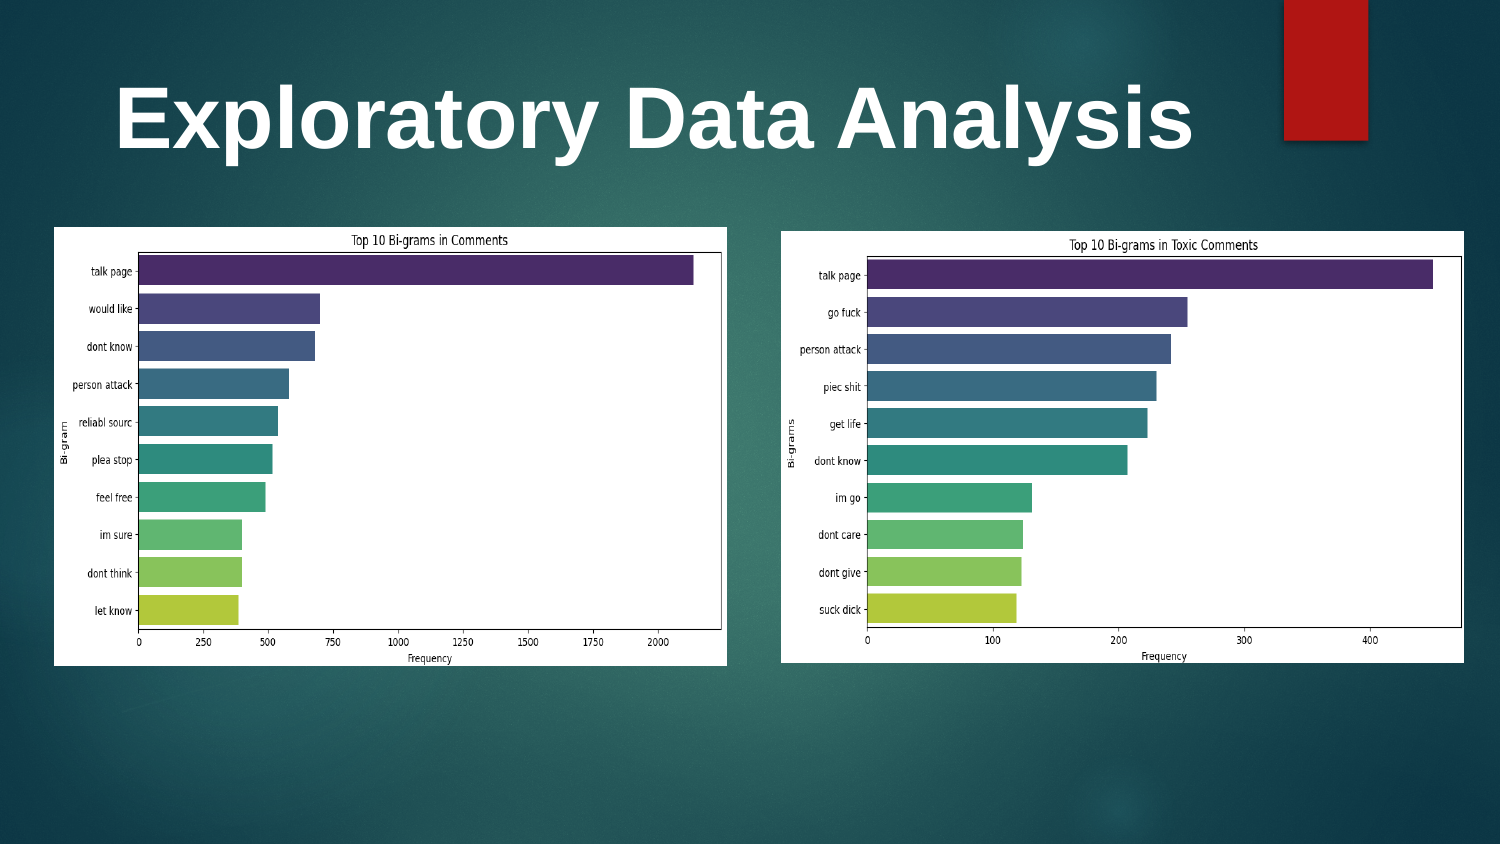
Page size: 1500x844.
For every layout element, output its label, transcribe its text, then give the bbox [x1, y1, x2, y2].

title Exploratory Data Analysis [102, 40, 1260, 213]
picture [0, 0, 1500, 844]
